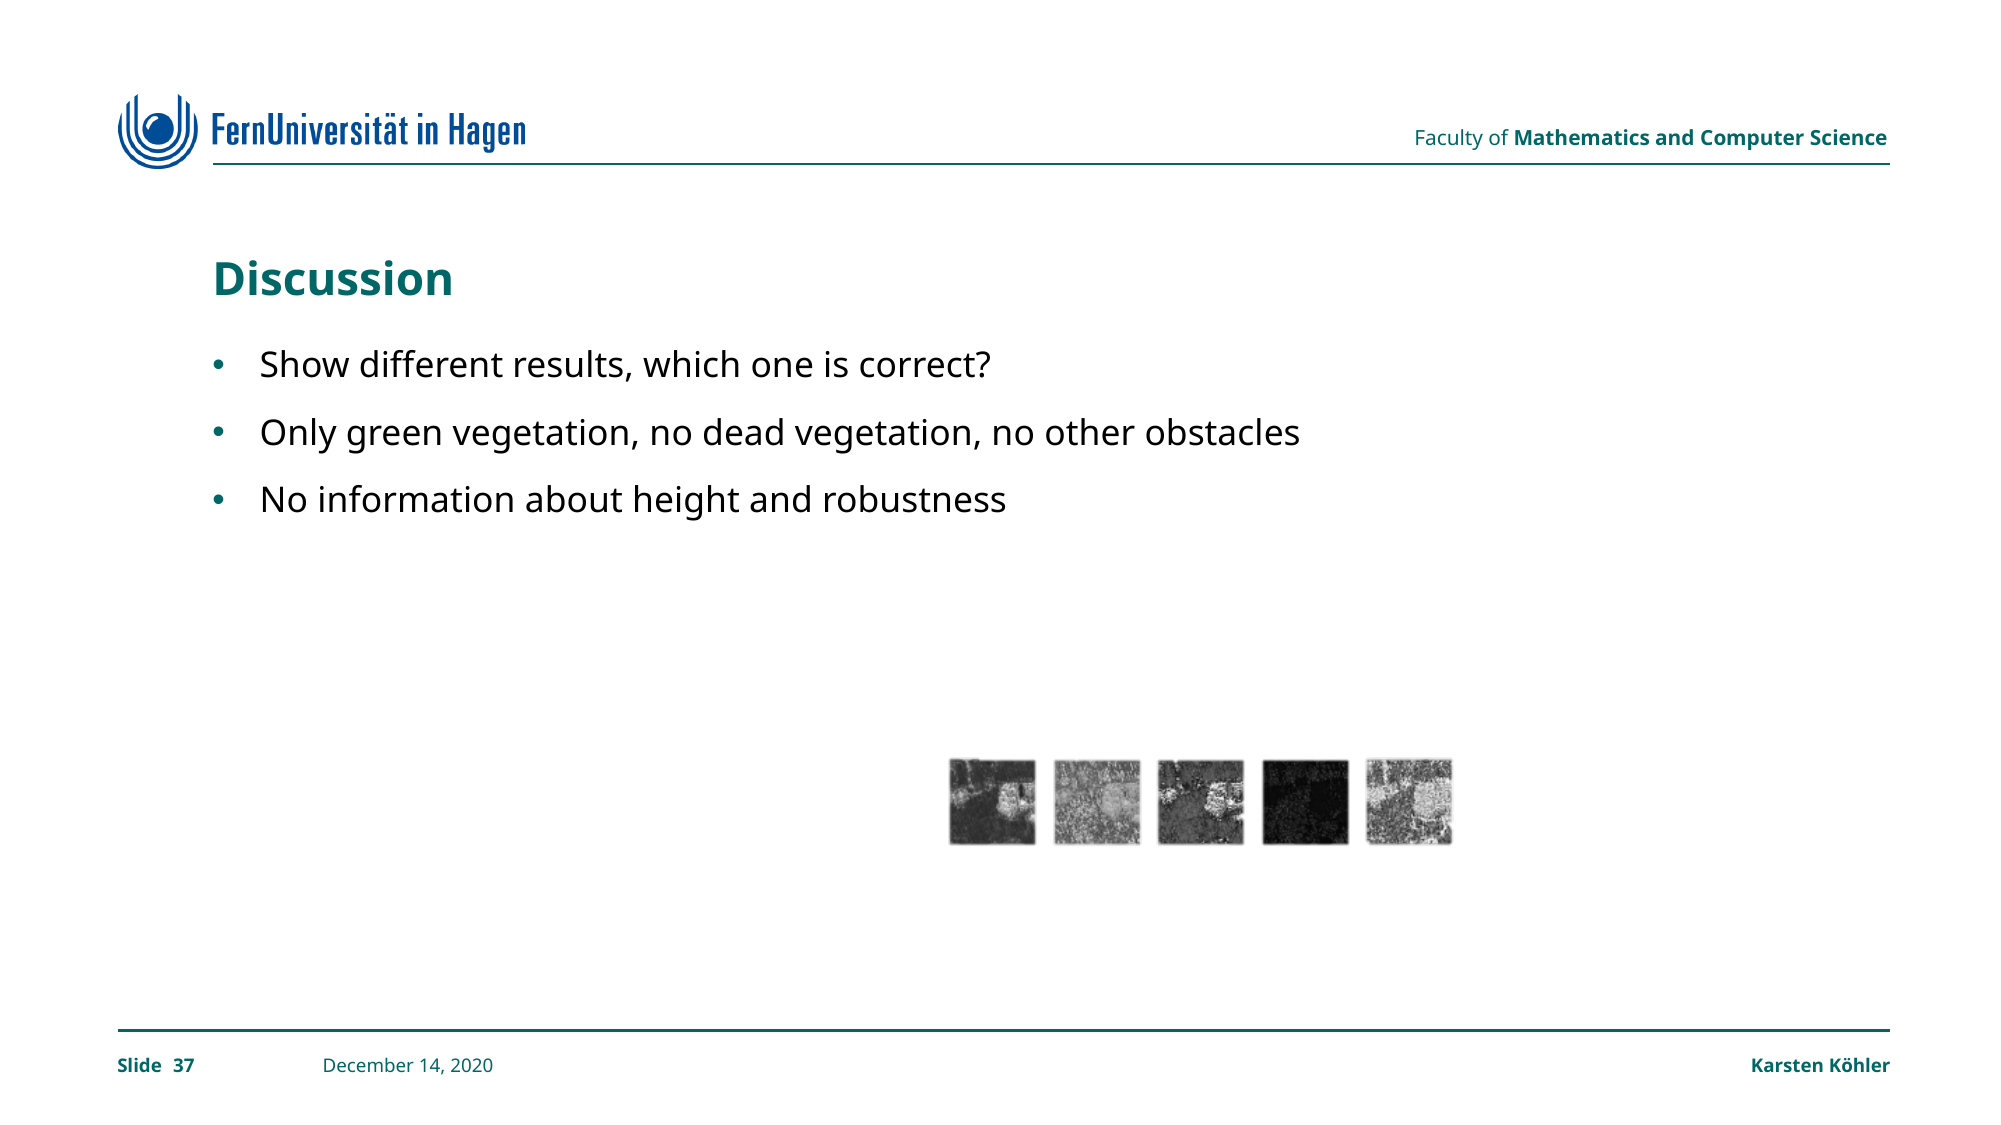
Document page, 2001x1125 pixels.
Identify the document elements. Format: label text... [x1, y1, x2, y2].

list Show different results, which one is correct? Only green vegetation, no dead vegetation, no other obstacles No information about height and robustness [212, 342, 1890, 988]
picture [118, 94, 525, 169]
picture [834, 566, 1473, 1059]
footer Karsten Köhler [595, 1054, 1891, 1094]
slide_number 37 [173, 1054, 280, 1094]
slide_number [322, 1054, 528, 1094]
title Discussion [212, 249, 1890, 315]
